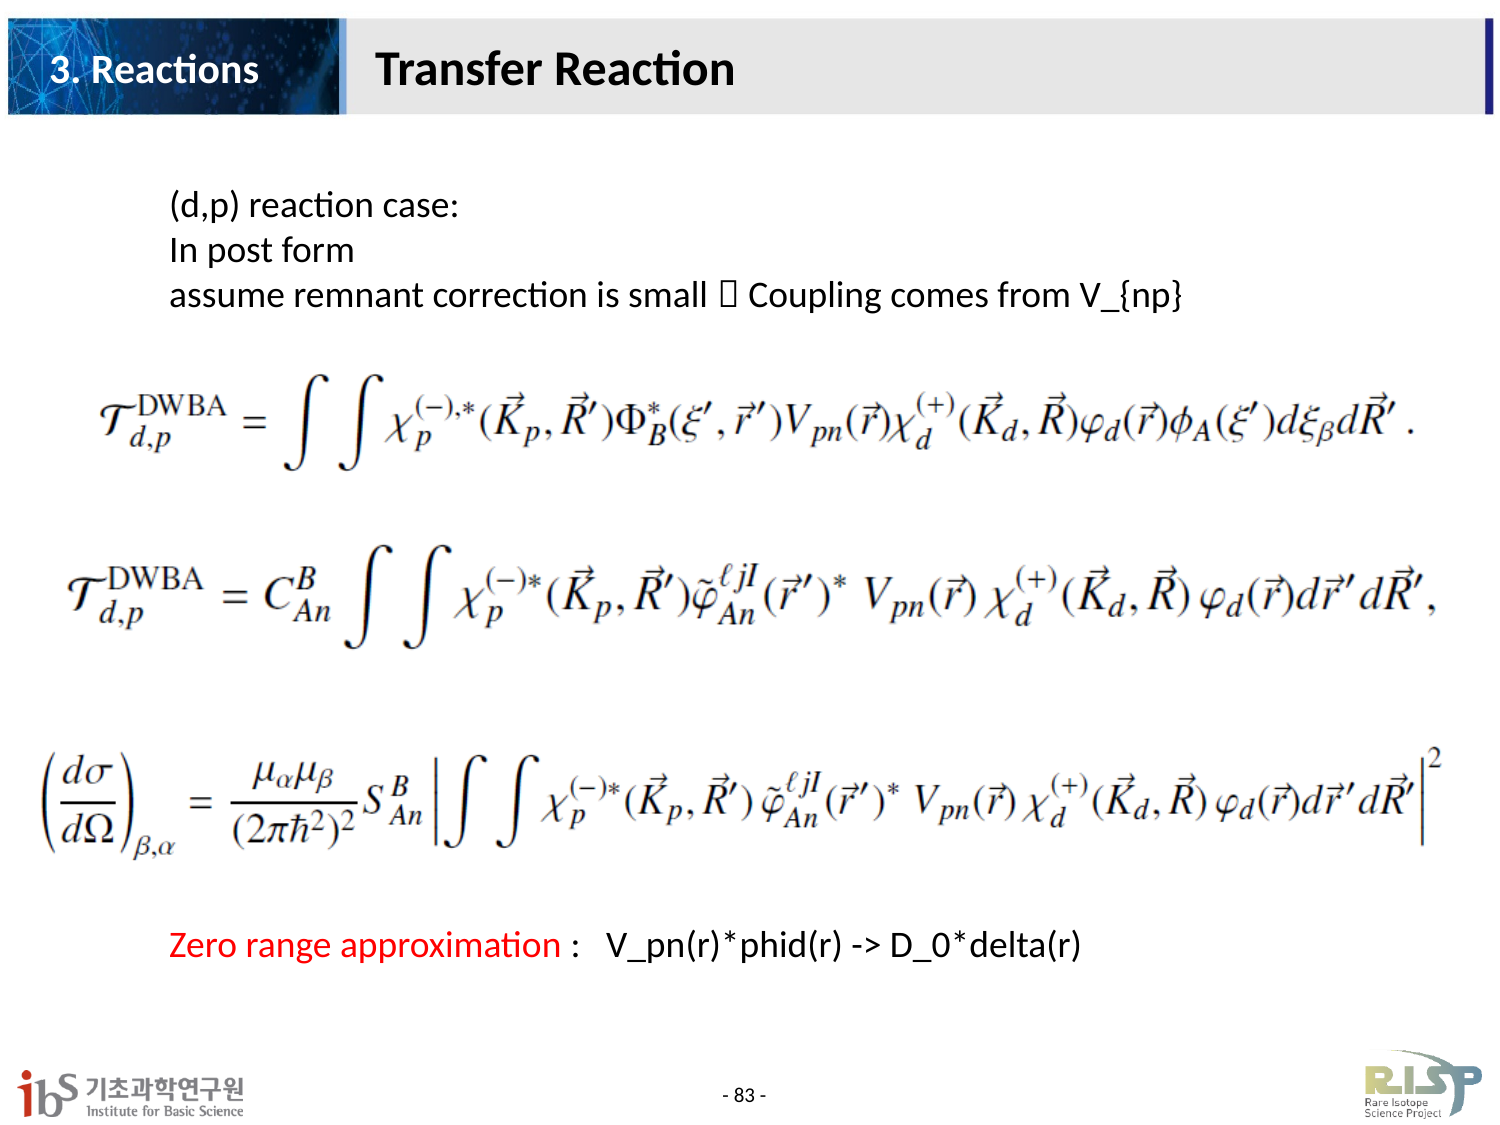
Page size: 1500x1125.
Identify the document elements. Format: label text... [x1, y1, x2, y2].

picture [2, 10, 1500, 130]
text_box (d,p) reaction case: In post form assume remnant correction is small  Coupling comes from V_{np} [154, 172, 1365, 323]
picture [24, 717, 1451, 878]
picture [71, 369, 1431, 485]
text_box Zero range approximation : V_pn(r)*phid(r) -> D_0*delta(r) [154, 912, 1432, 973]
picture [36, 527, 1446, 675]
picture [17, 1070, 243, 1117]
picture [1364, 1049, 1482, 1119]
